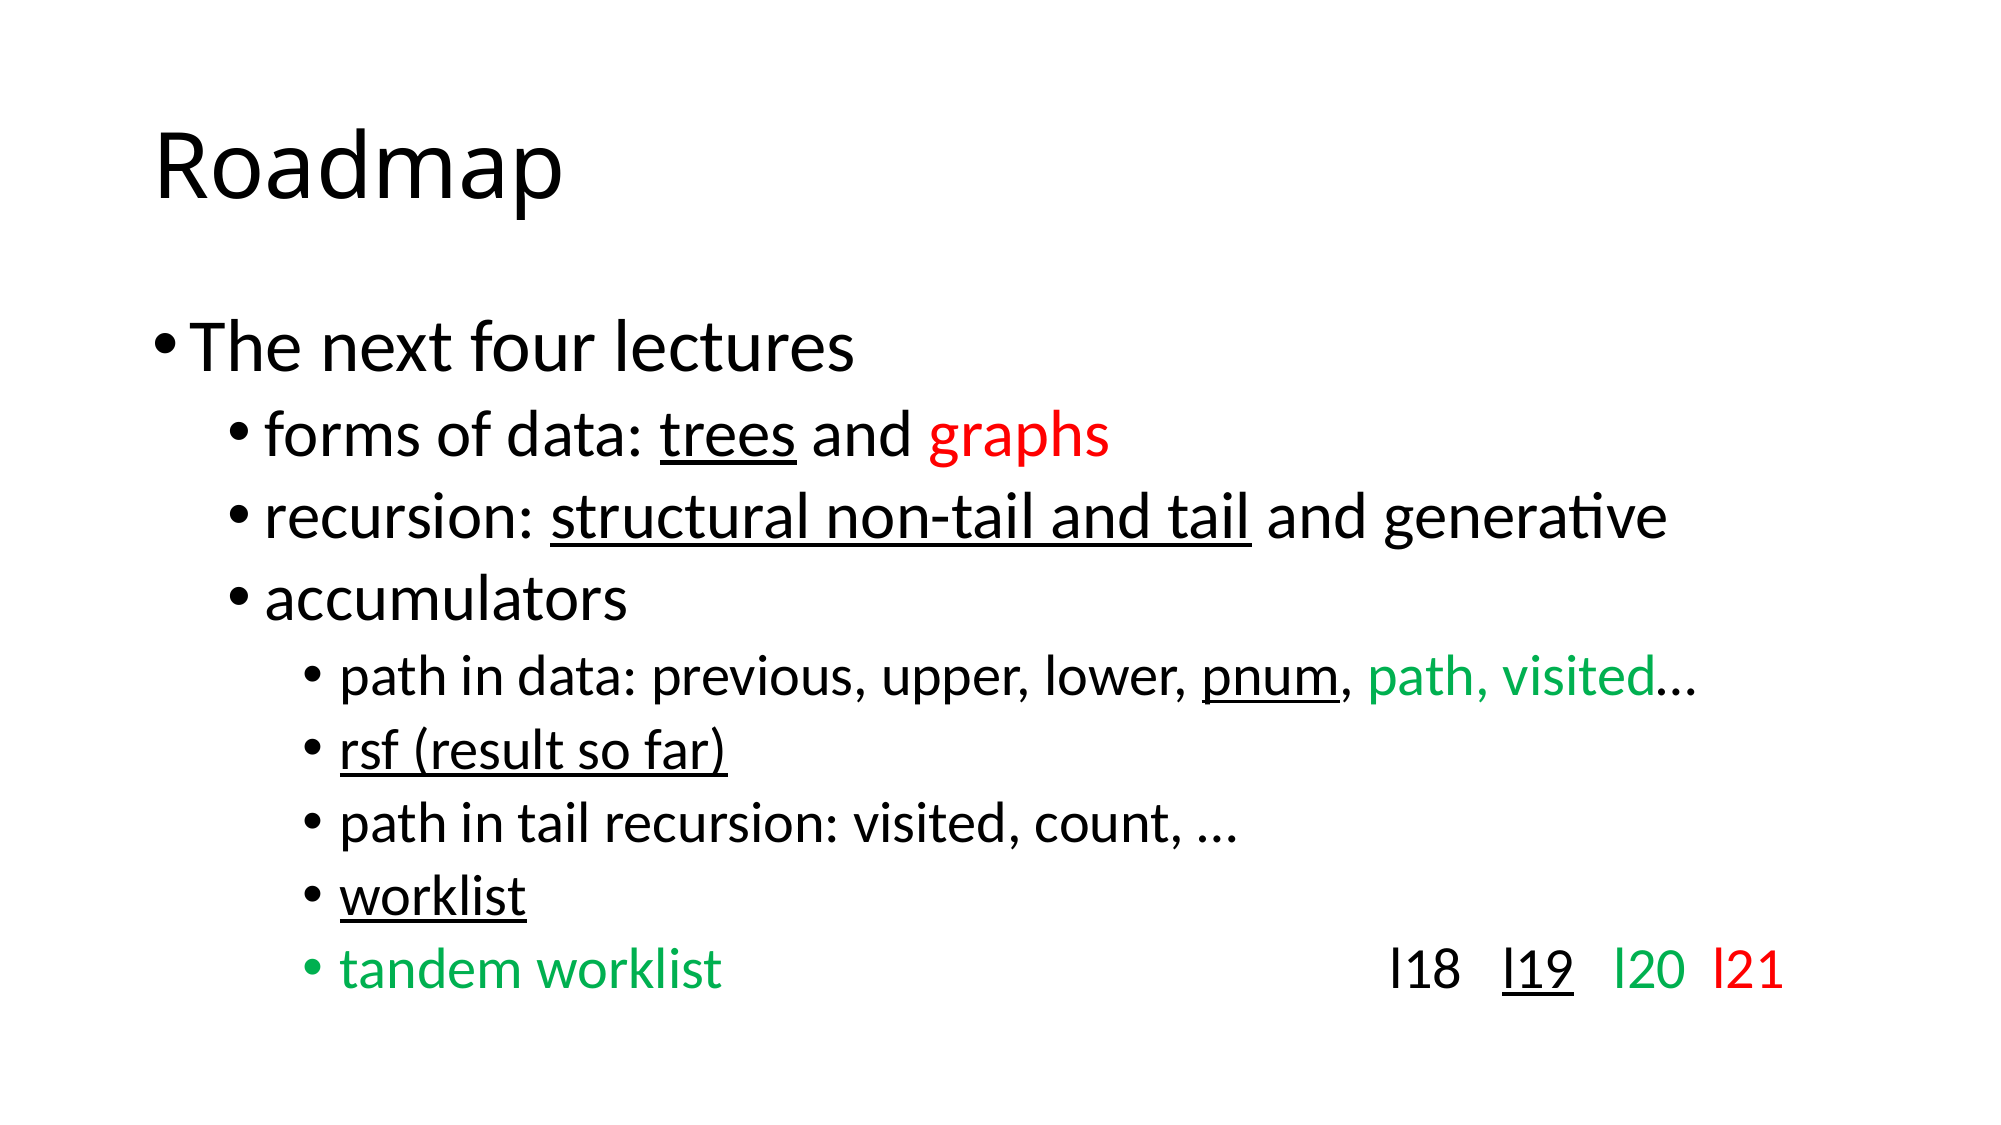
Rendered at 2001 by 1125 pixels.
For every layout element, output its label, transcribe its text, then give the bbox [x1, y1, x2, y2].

title Roadmap [137, 59, 1863, 278]
list The next four lectures forms of data: trees and graphs recursion: structural non-tail and tail and generative accumulators path in data: previous, upper, lower, pnum, path, visited… rsf (result so far) path in tail recursion: visited, count, … worklist tandem worklist l18 l19 l20 l21 [137, 299, 1863, 1014]
